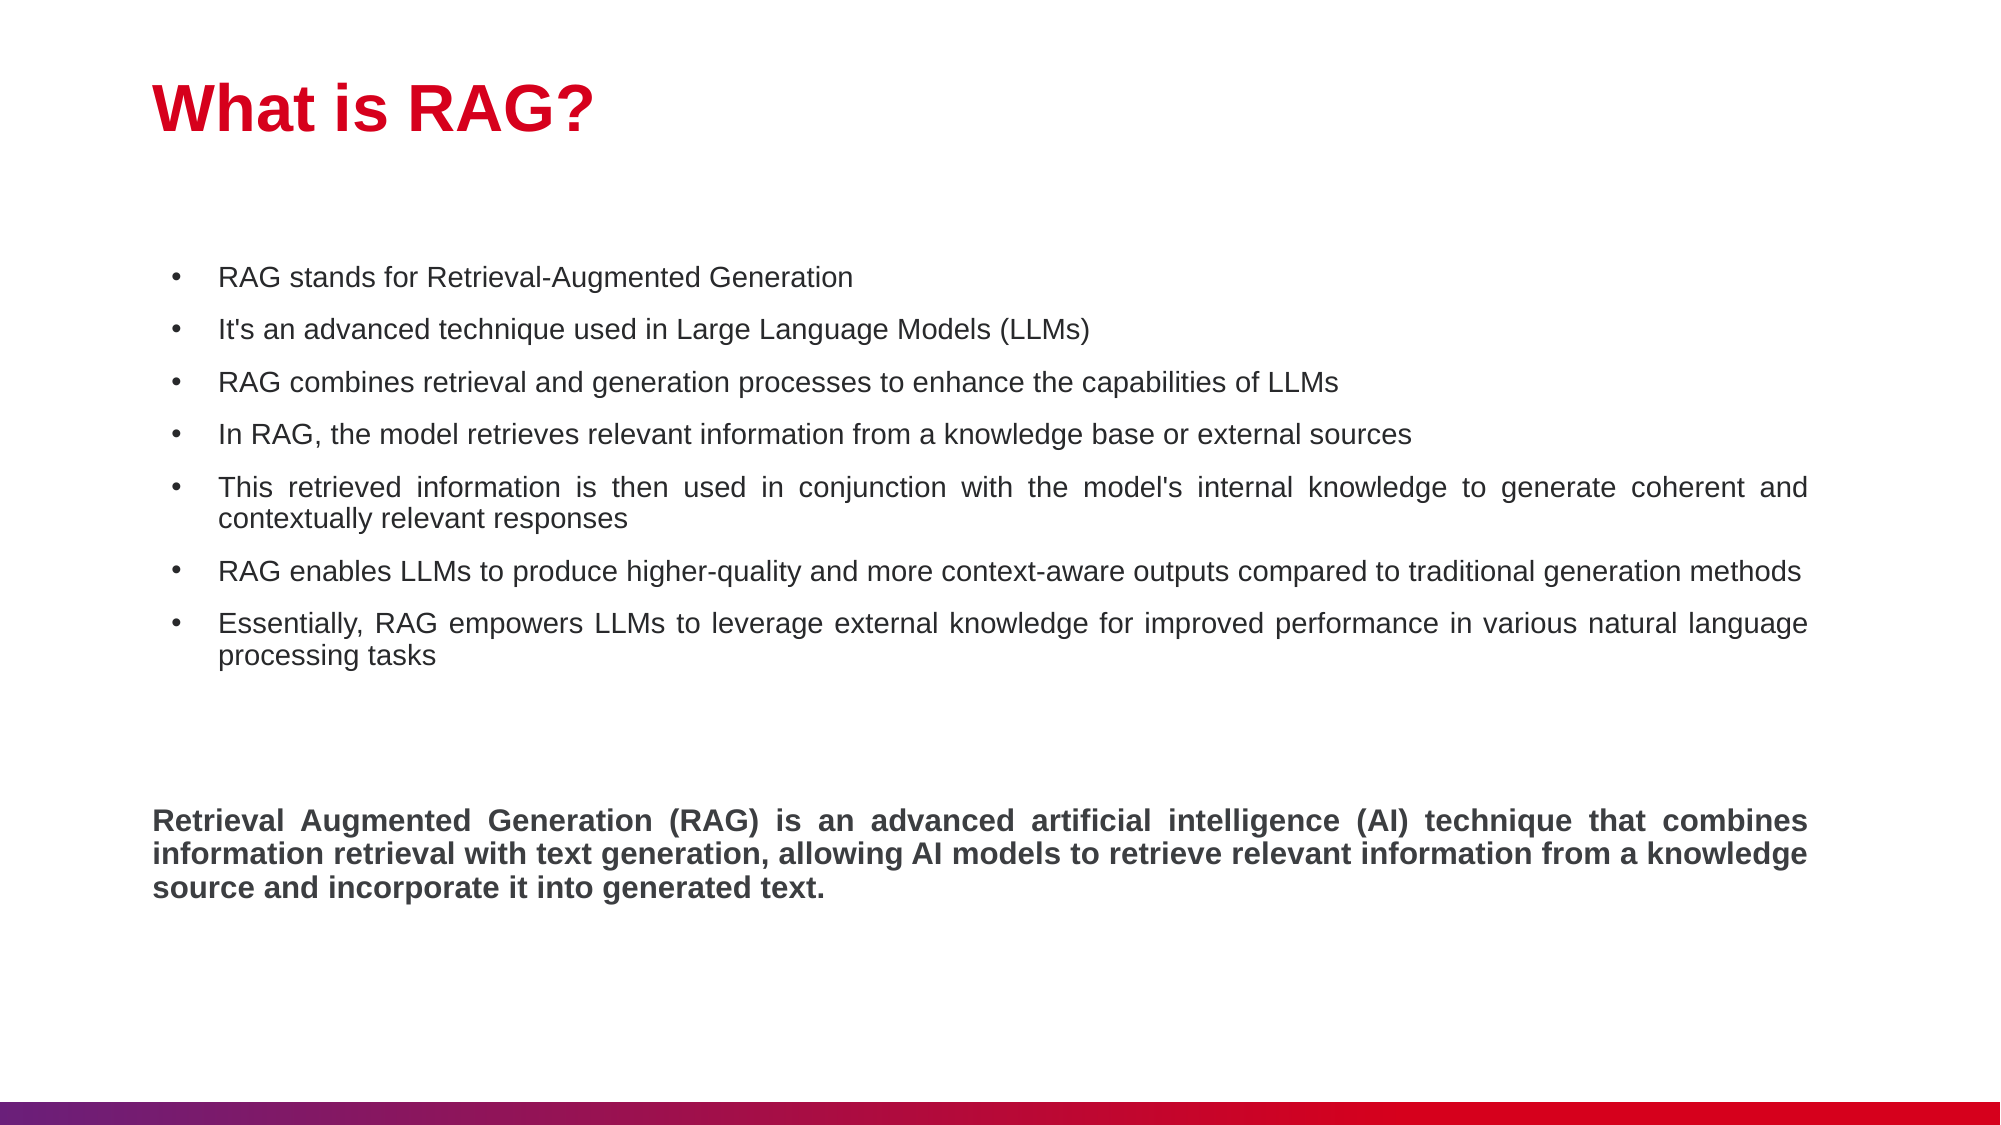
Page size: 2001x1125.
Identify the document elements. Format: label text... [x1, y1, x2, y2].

title What is RAG? [137, 66, 1826, 155]
list RAG stands for Retrieval-Augmented Generation It's an advanced technique used in Large Language Models (LLMs) RAG combines retrieval and generation processes to enhance the capabilities of LLMs In RAG, the model retrieves relevant information from a knowledge base or external sources This retrieved information is then used in conjunction with the model's internal knowledge to generate coherent and contextually relevant responses RAG enables LLMs to produce higher-quality and more context-aware outputs compared to traditional generation methods Essentially, RAG empowers LLMs to leverage external knowledge for improved performance in various natural language processing tasks Retrieval Augmented Generation (RAG) is an advanced artificial intelligence (AI) technique that combines information retrieval with text generation, allowing AI models to retrieve relevant information from a knowledge source and incorporate it into generated text. [137, 198, 1826, 1111]
